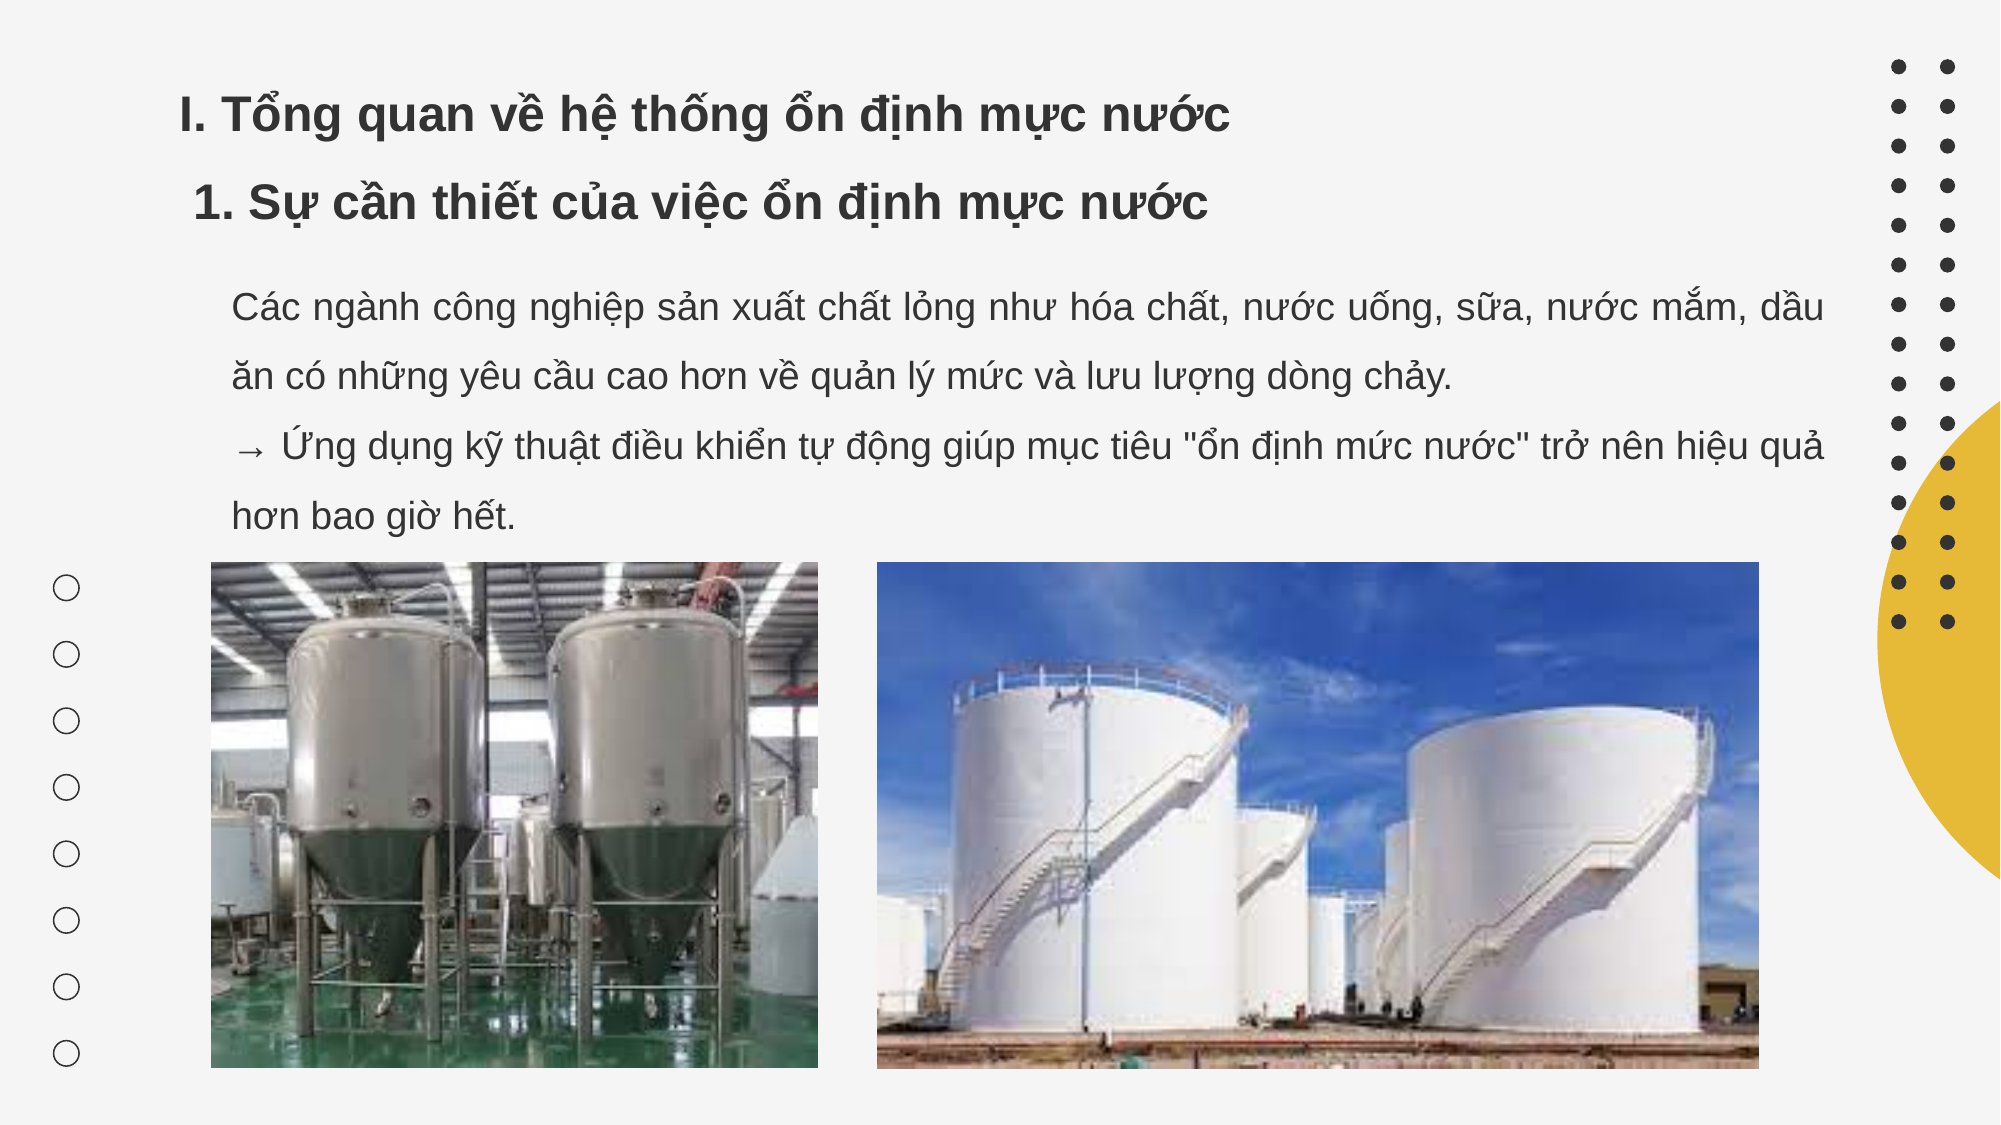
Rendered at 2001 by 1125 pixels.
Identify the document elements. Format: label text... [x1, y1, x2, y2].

text_box 1. Sự cần thiết của việc ổn định mực nước [159, 144, 1845, 271]
picture [211, 562, 818, 1068]
subtitle Các ngành công nghiệp sản xuất chất lỏng như hóa chất, nước uống, sữa, nước mắm, dầu ăn có những yêu cầu cao hơn về quản lý mức và lưu lượng dòng chảy. → Ứng dụng kỹ thuật điều khiển tự động giúp mục tiêu "ổn định mức nước" trở nên hiệu quả hơn bao giờ hết. [211, 271, 1845, 641]
picture [876, 562, 1759, 1069]
title I. Tổng quan về hệ thống ổn định mực nước [159, 57, 1845, 144]
